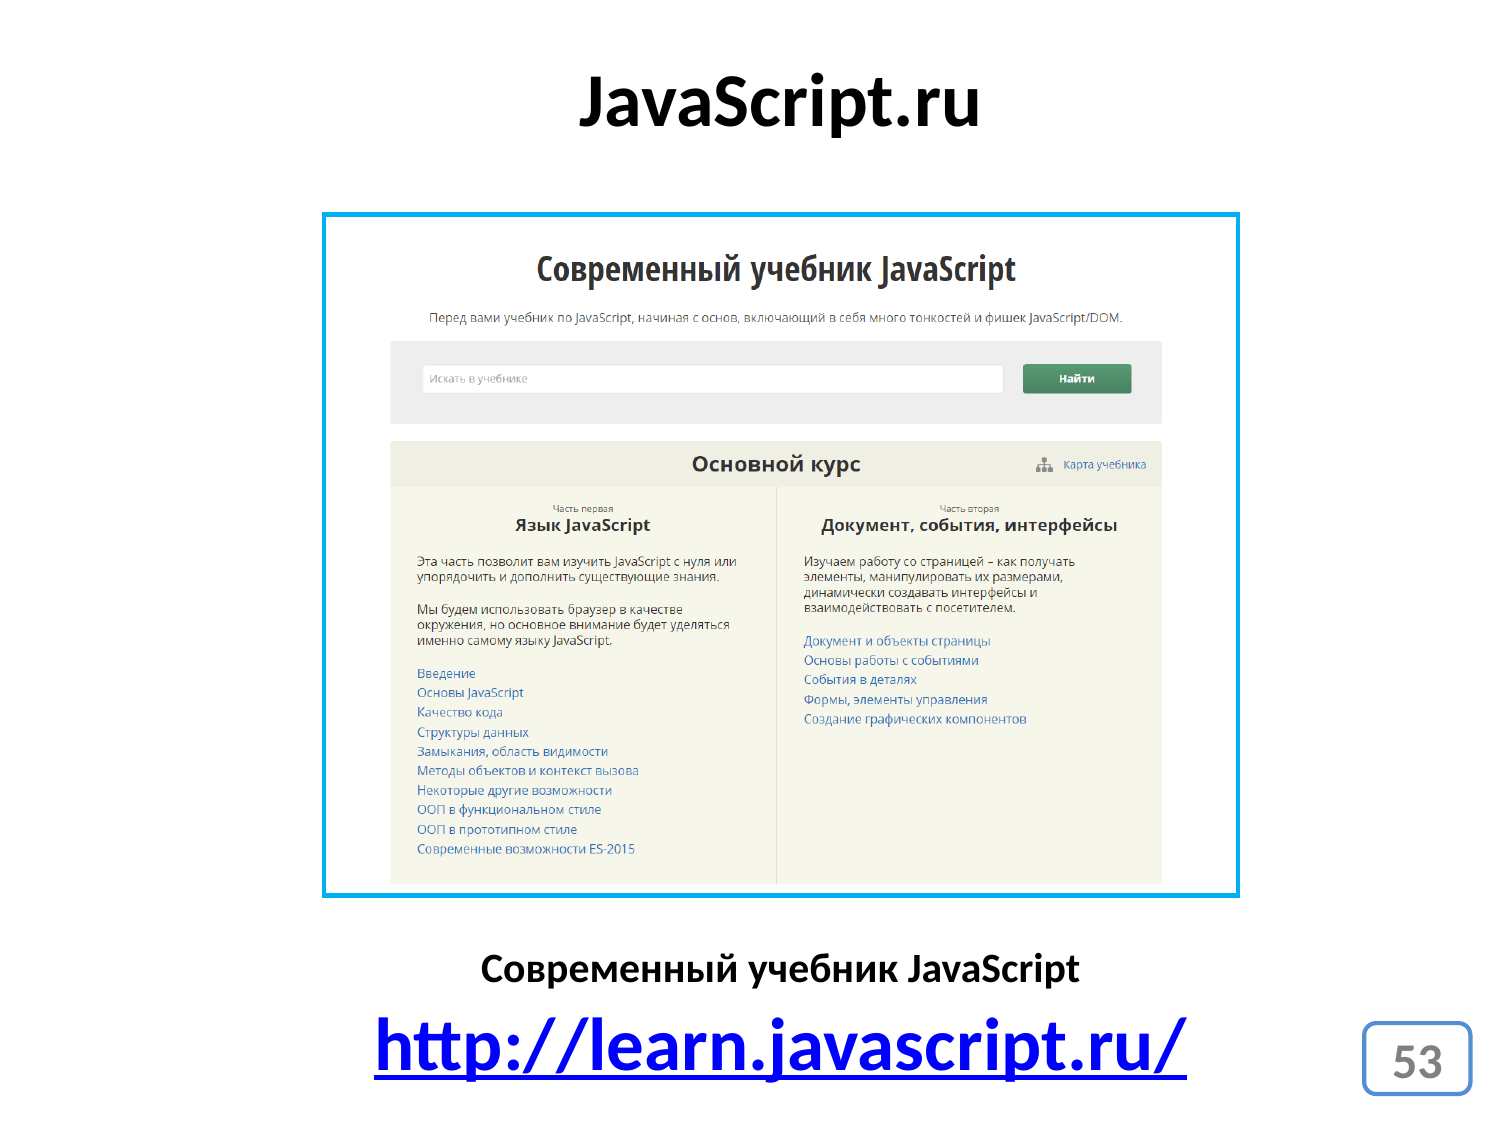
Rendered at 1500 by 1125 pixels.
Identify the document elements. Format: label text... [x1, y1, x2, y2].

text_box http://learn.javascript.ru/ [359, 987, 1203, 1093]
picture [327, 218, 1235, 892]
text_box Современный учебник JavaScript [466, 933, 1096, 999]
title JavaScript.ru [326, 42, 1236, 149]
text_box 53 [1362, 1021, 1473, 1097]
